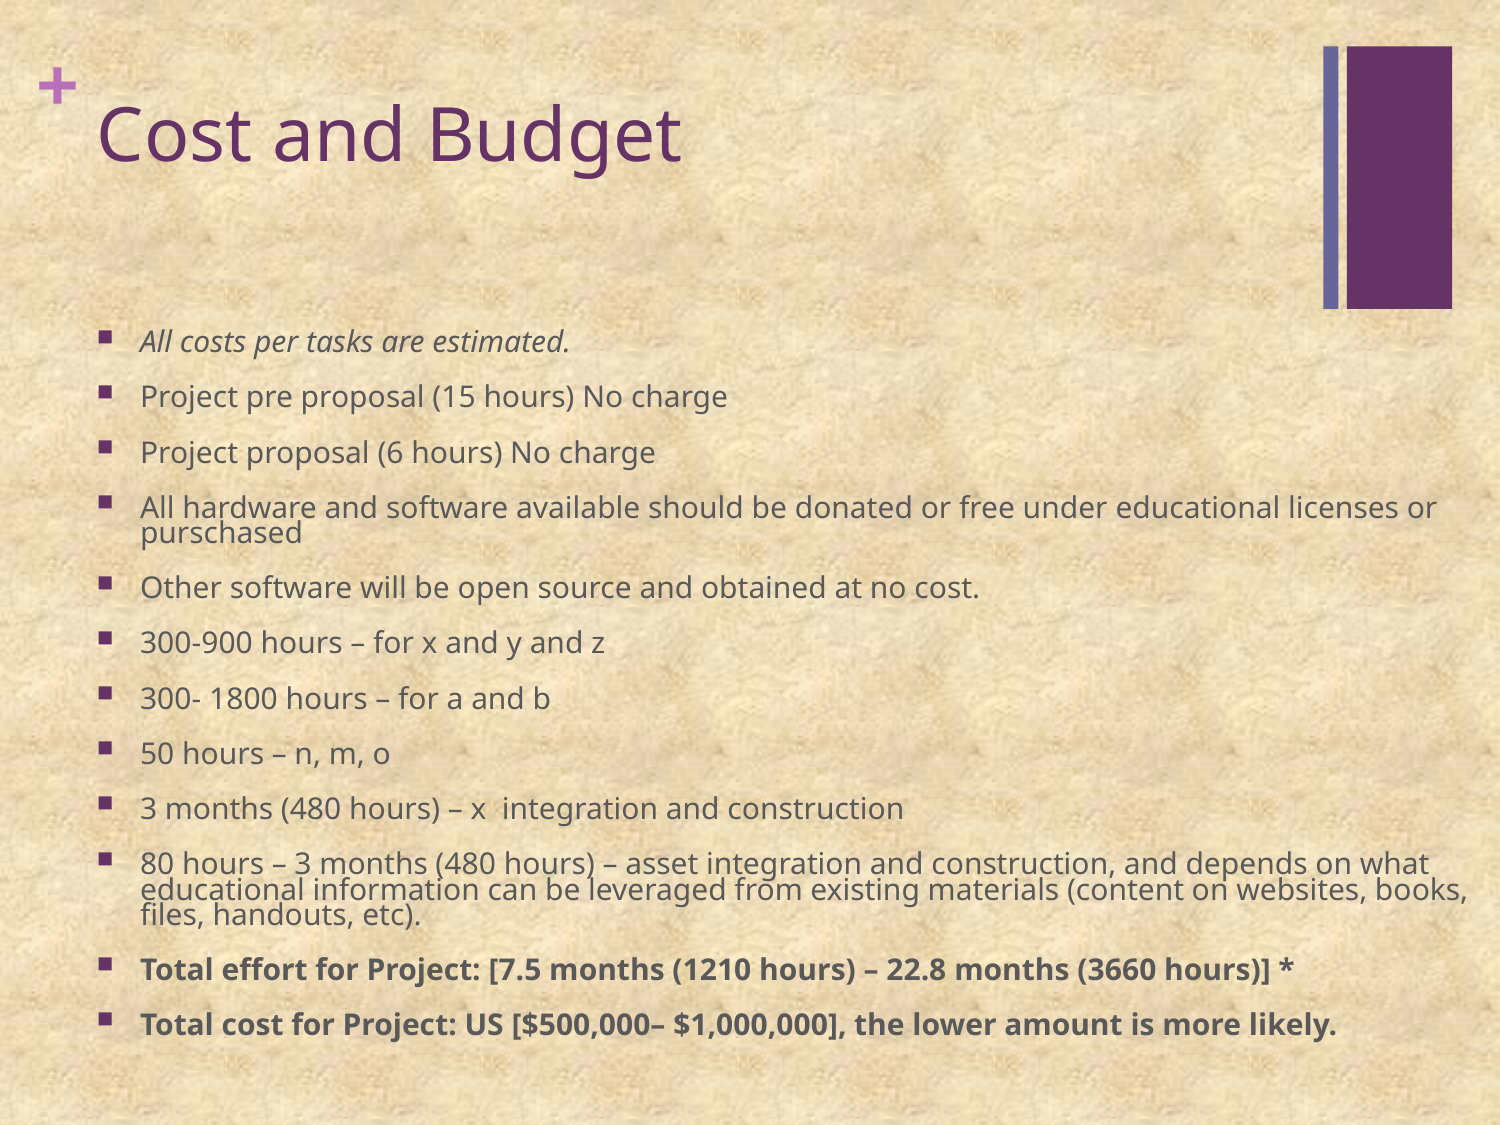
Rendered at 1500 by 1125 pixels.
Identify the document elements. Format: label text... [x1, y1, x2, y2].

list All costs per tasks are estimated. Project pre proposal (15 hours) No charge Project proposal (6 hours) No charge All hardware and software available should be donated or free under educational licenses or purschased Other software will be open source and obtained at no cost. 300-900 hours – for x and y and z 300- 1800 hours – for a and b 50 hours – n, m, o 3 months (480 hours) – x integration and construction 80 hours – 3 months (480 hours) – asset integration and construction, and depends on what educational information can be leveraged from existing materials (content on websites, books, files, handouts, etc). Total effort for Project: [7.5 months (1210 hours) – 22.8 months (3660 hours)] * Total cost for Project: US [$500,000– $1,000,000], the lower amount is more likely. [81, 324, 1500, 1057]
title Cost and Budget [81, 79, 1322, 263]
picture [0, 0, 1500, 1125]
